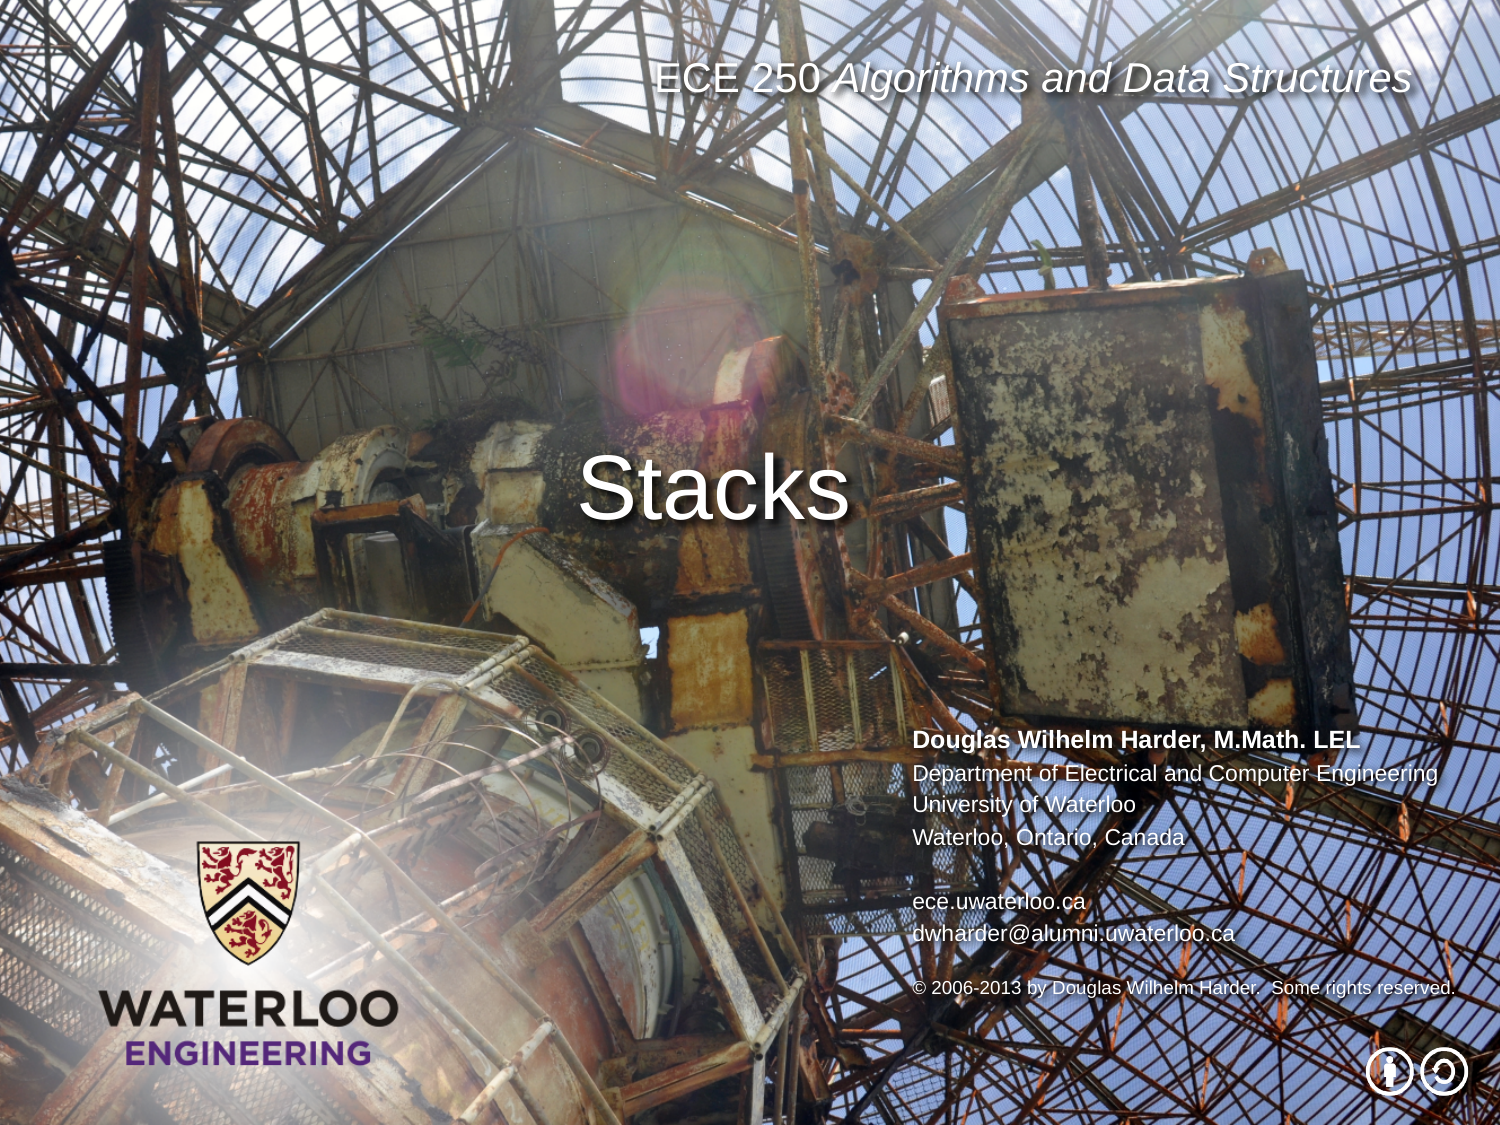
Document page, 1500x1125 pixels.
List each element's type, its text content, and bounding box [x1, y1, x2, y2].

picture [0, 0, 1500, 1125]
text_box Stacks [123, 420, 1305, 546]
